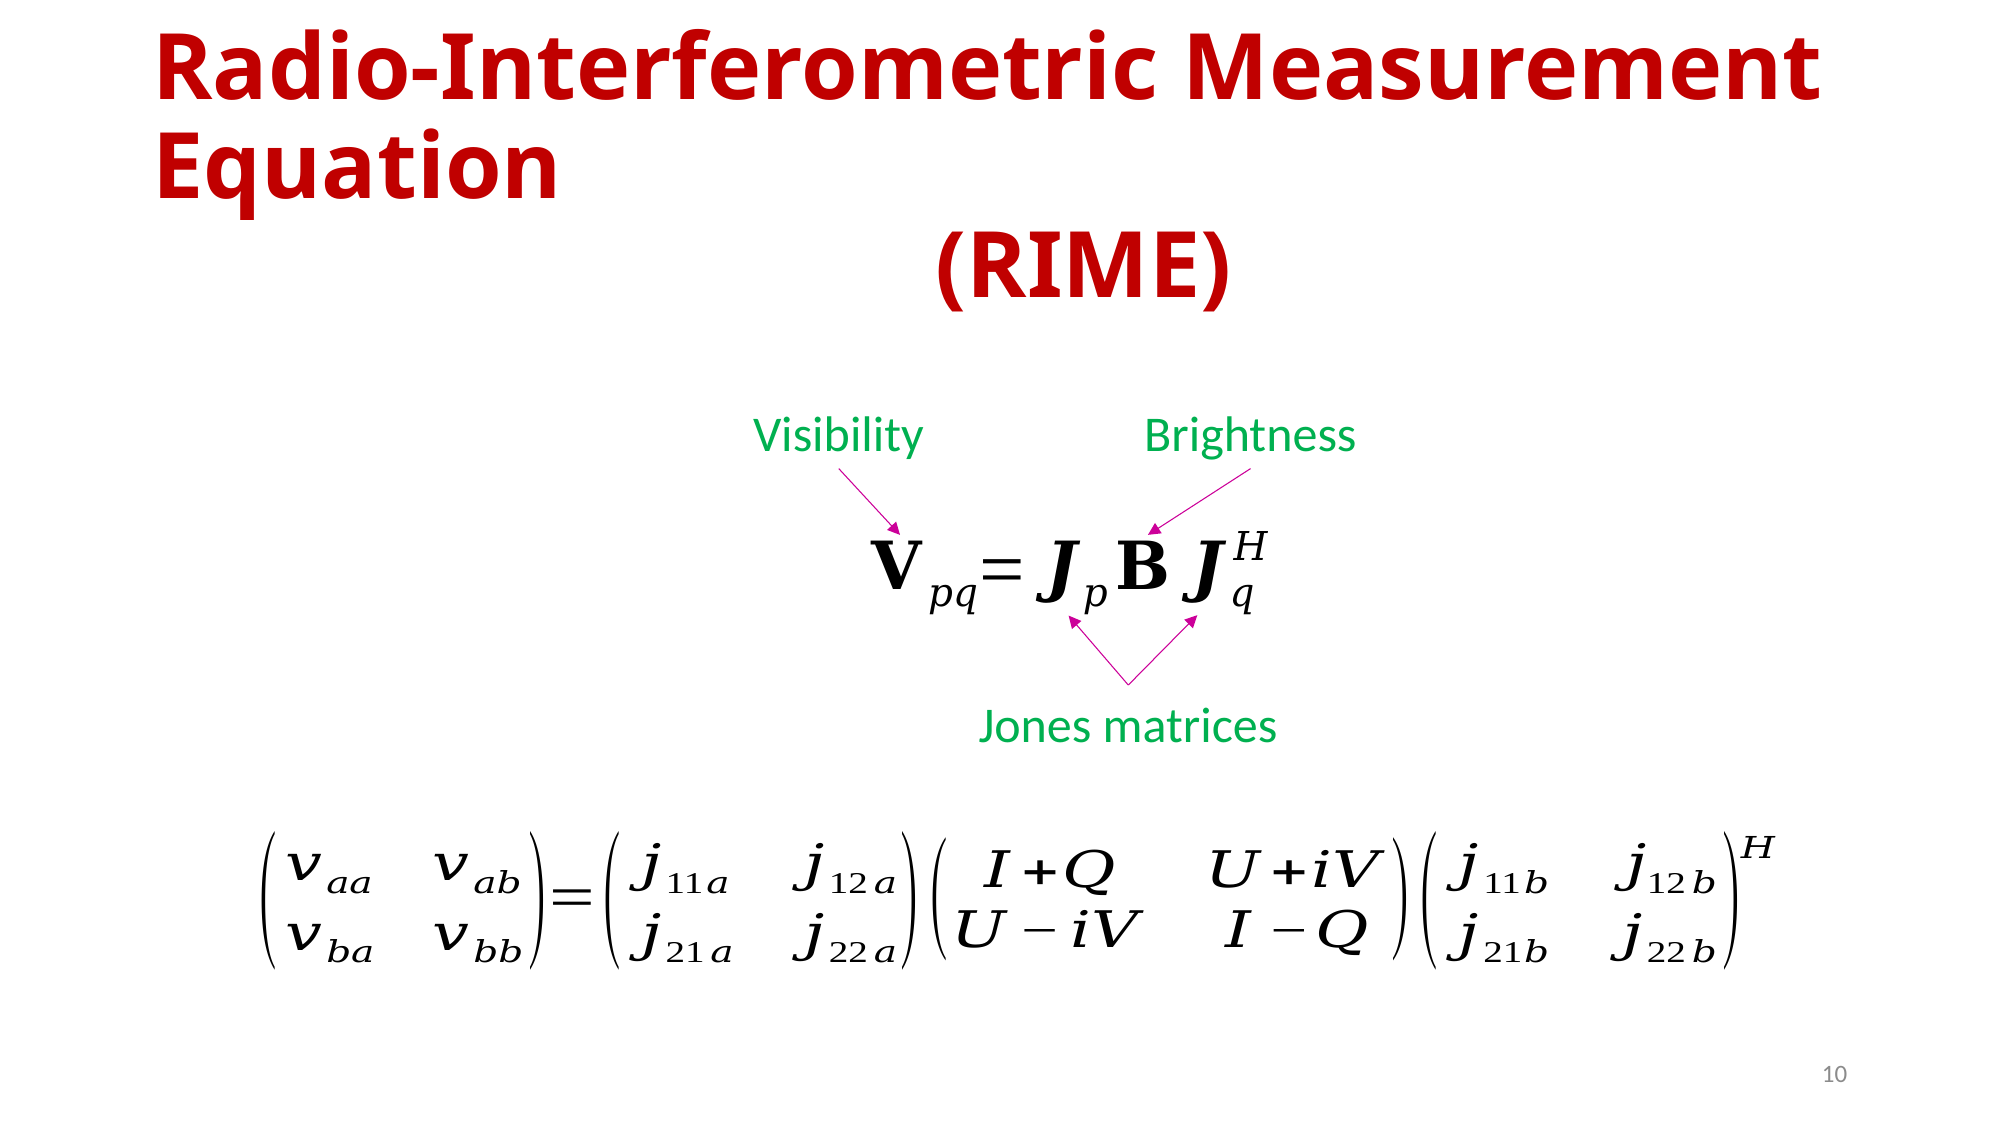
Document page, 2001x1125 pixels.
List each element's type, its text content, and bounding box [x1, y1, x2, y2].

title Radio-Interferometric Measurement Equation (RIME) [137, 59, 1863, 278]
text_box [737, 393, 1373, 761]
slide_number 10 [1412, 1042, 1863, 1103]
